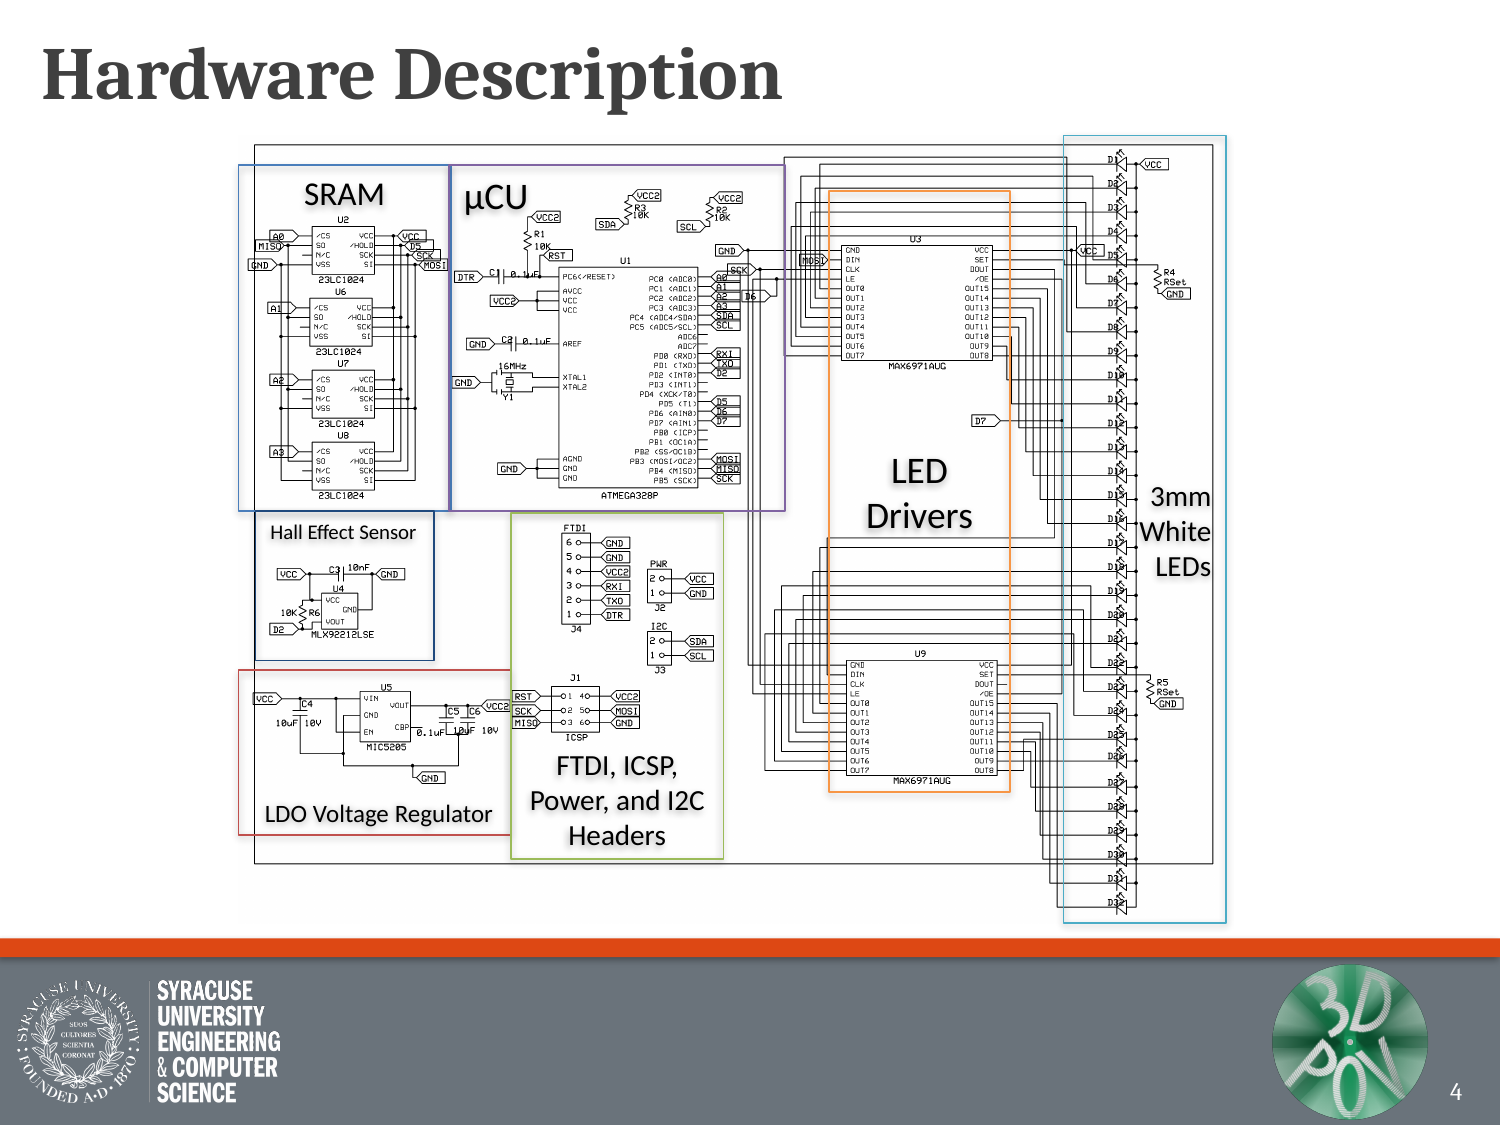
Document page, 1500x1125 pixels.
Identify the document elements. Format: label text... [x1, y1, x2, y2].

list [238, 135, 1222, 924]
slide_number 4 [1451, 1060, 1478, 1120]
picture [17, 980, 280, 1103]
title Hardware Description [26, 2, 1377, 136]
picture [1254, 946, 1447, 1125]
